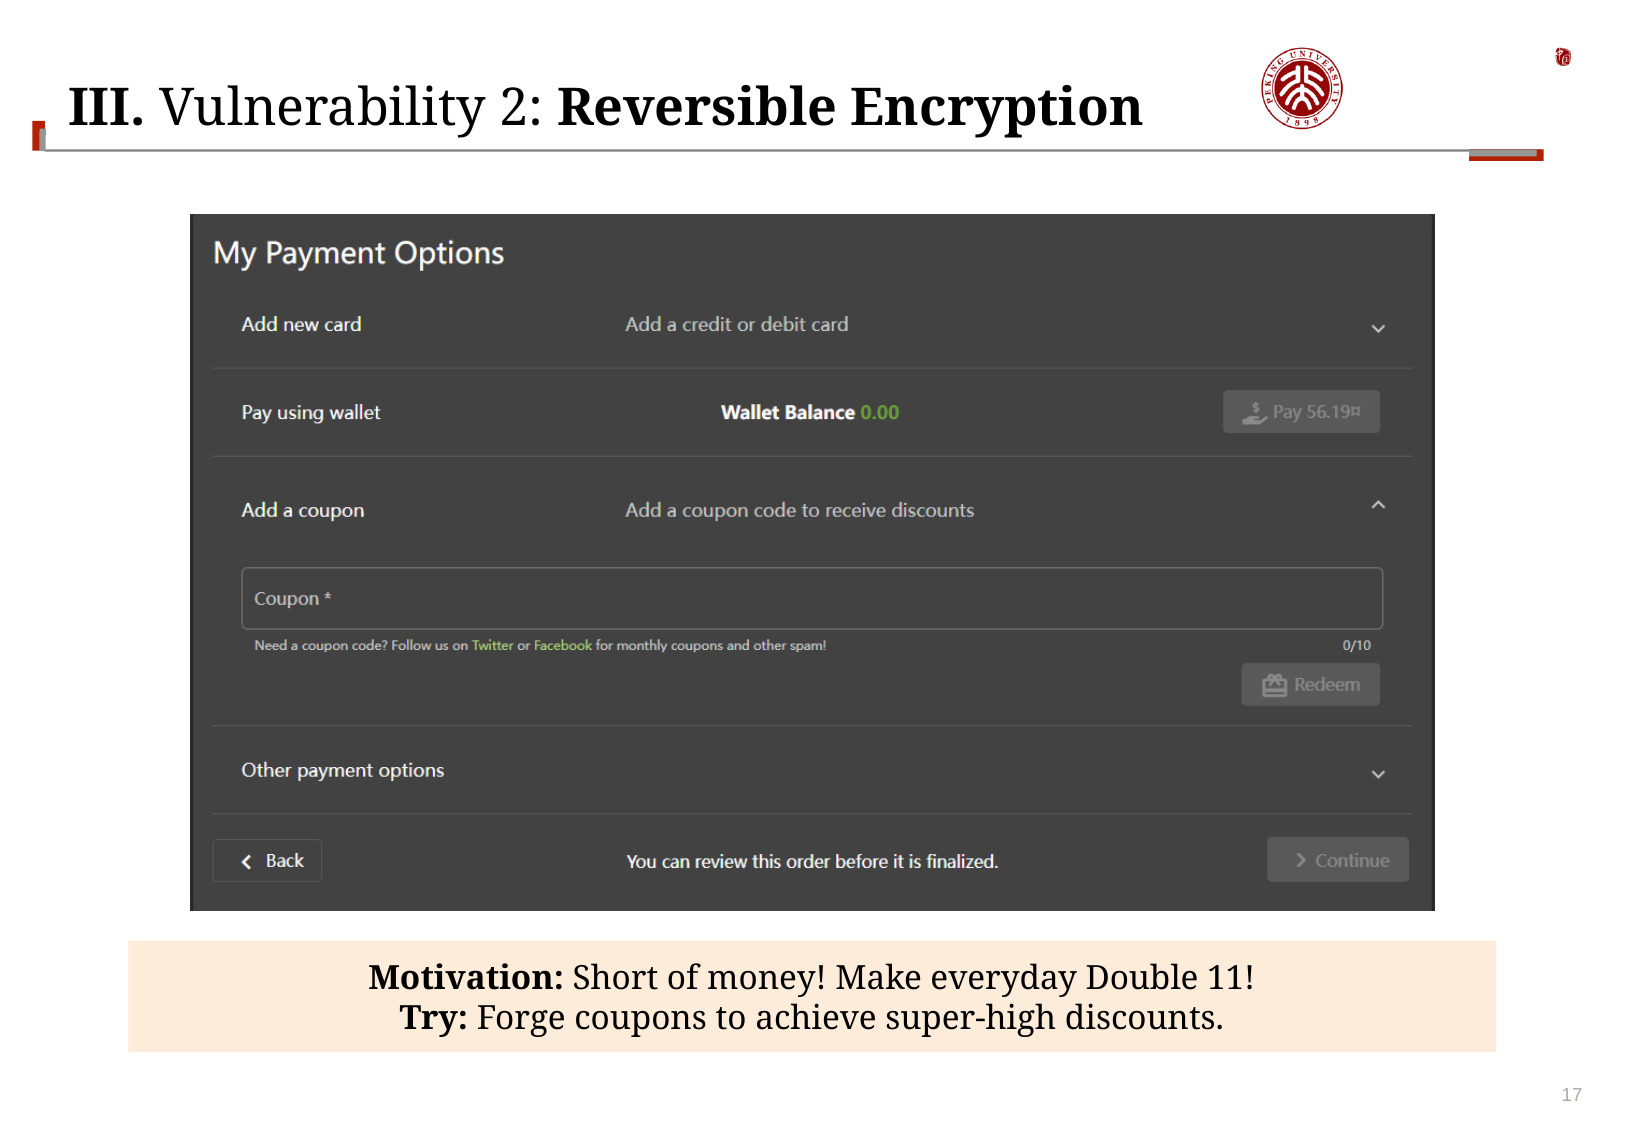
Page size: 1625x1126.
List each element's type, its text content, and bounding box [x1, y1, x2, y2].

text_box III. Vulnerability 2: Reversible Encryption [68, 60, 1256, 150]
picture [190, 213, 1435, 912]
text_box Motivation: Short of money! Make everyday Double 11! Try: Forge coupons to achieve super-high discounts. [128, 940, 1497, 1053]
picture [1259, 31, 1581, 141]
